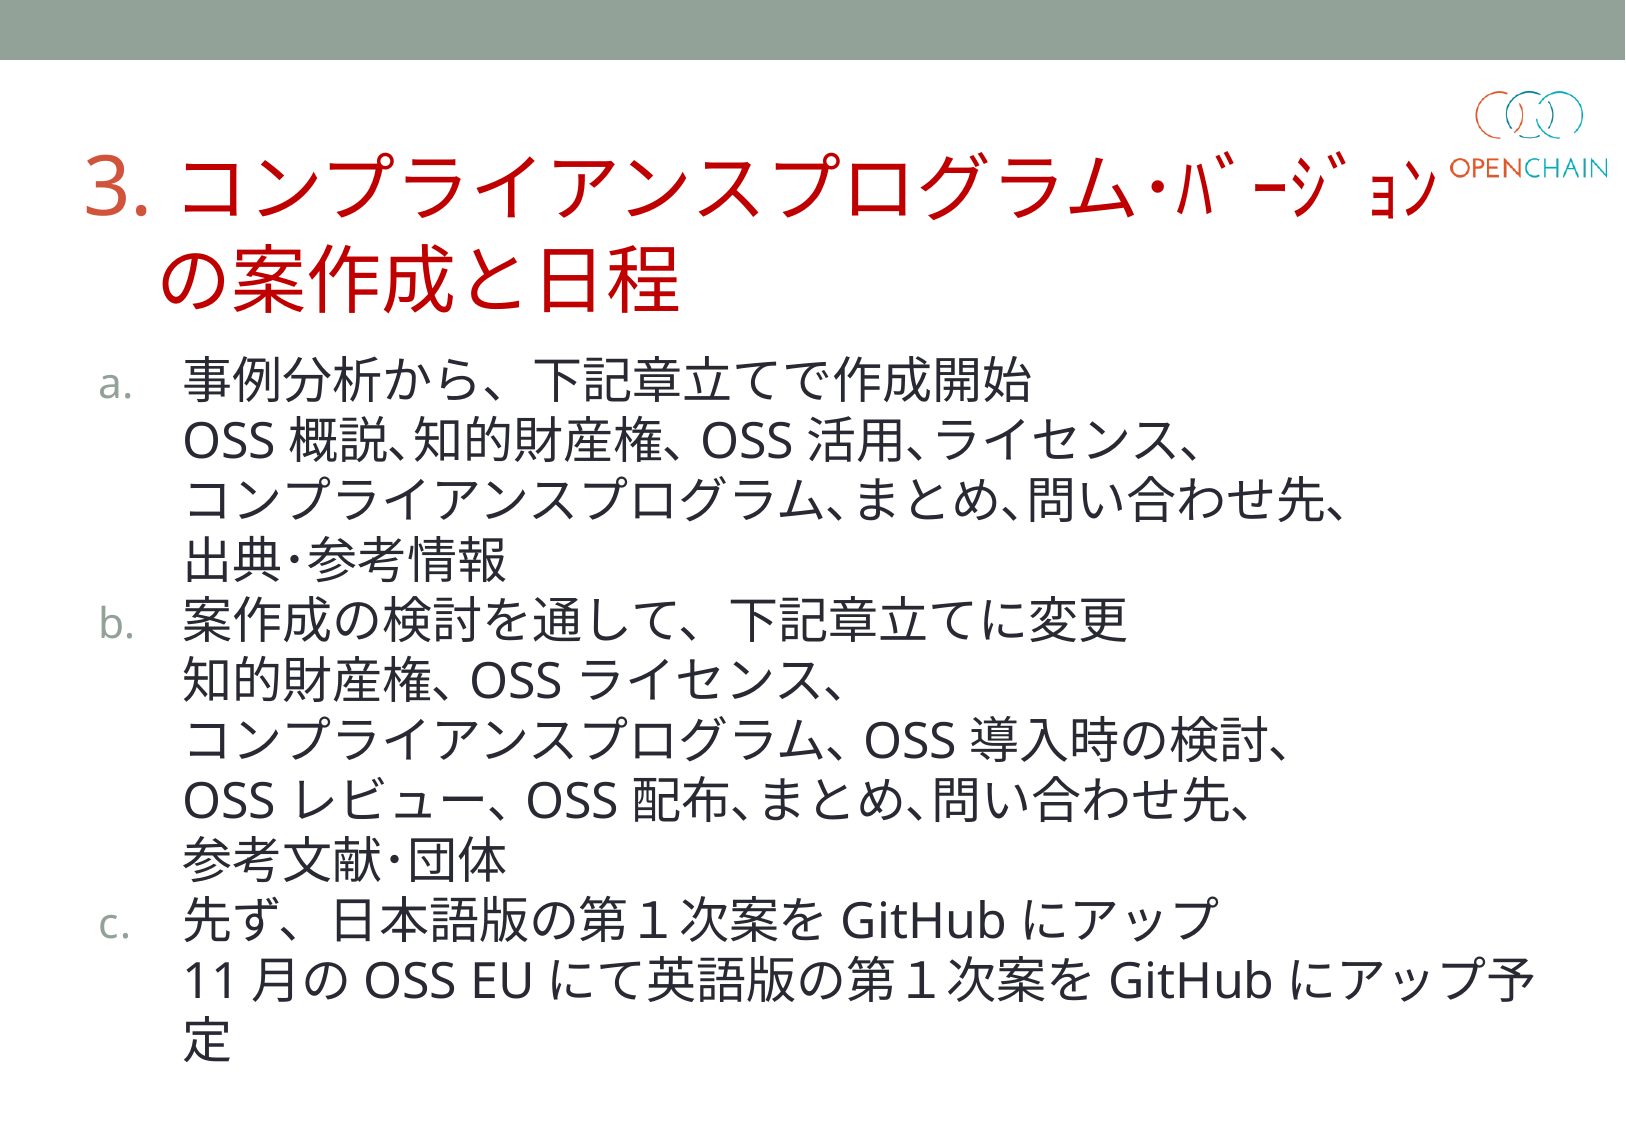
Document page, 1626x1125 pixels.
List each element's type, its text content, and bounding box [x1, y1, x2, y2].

title 3.コンプライアンスプログラム･ﾊﾞｰｼﾞｮﾝ の案作成と日程 [68, 140, 1580, 315]
list 事例分析から、下記章立てで作成開始 OSS概説､知的財産権､OSS活用､ライセンス､ コンプライアンスプログラム､まとめ､問い合わせ先､ 出典･参考情報 案作成の検討を通して、下記章立てに変更 知的財産権､OSSライセンス､ コンプライアンスプログラム､OSS導入時の検討､ OSSレビュー､OSS配布､まとめ､問い合わせ先､ 参考文献･団体 先ず、日本語版の第１次案をGitHubにアップ 11月のOSS EUにて英語版の第１次案をGitHubにアップ予定 [83, 340, 1580, 1012]
picture [1450, 91, 1607, 178]
